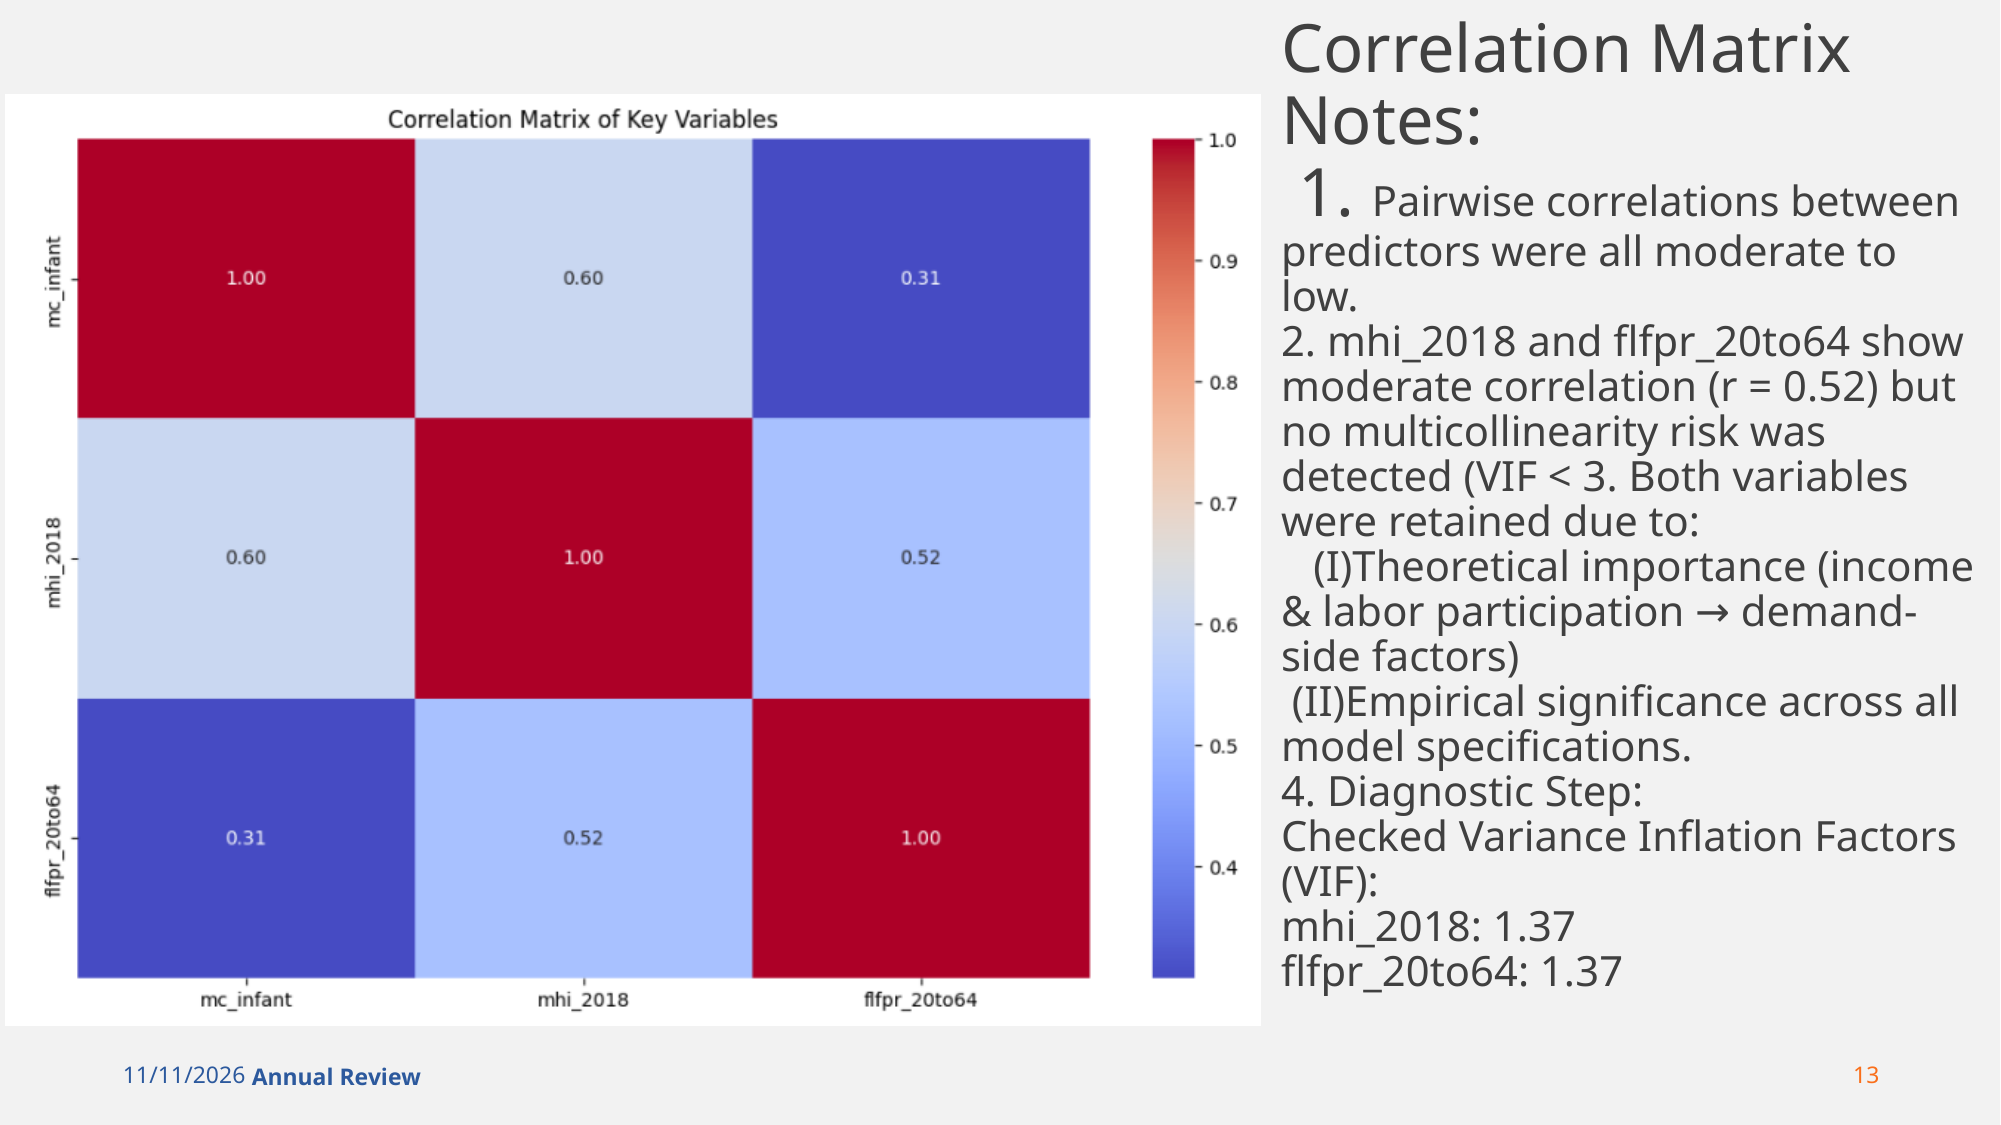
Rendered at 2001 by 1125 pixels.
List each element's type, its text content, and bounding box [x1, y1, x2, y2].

title Correlation Matrix Notes: 1. Pairwise correlations between predictors were all moderate to low. 2. mhi_2018 and flfpr_20to64 show moderate correlation (r = 0.52) but no multicollinearity risk was detected (VIF < 3. Both variables were retained due to: (I)Theoretical importance (income & labor participation → demand-side factors) (II)Empirical significance across all model specifications. 4. Diagnostic Step: Checked Variance Inflation Factors (VIF): mhi_2018: 1.37 flfpr_20to64: 1.37 [1266, 86, 2000, 1125]
picture [5, 94, 1261, 1026]
